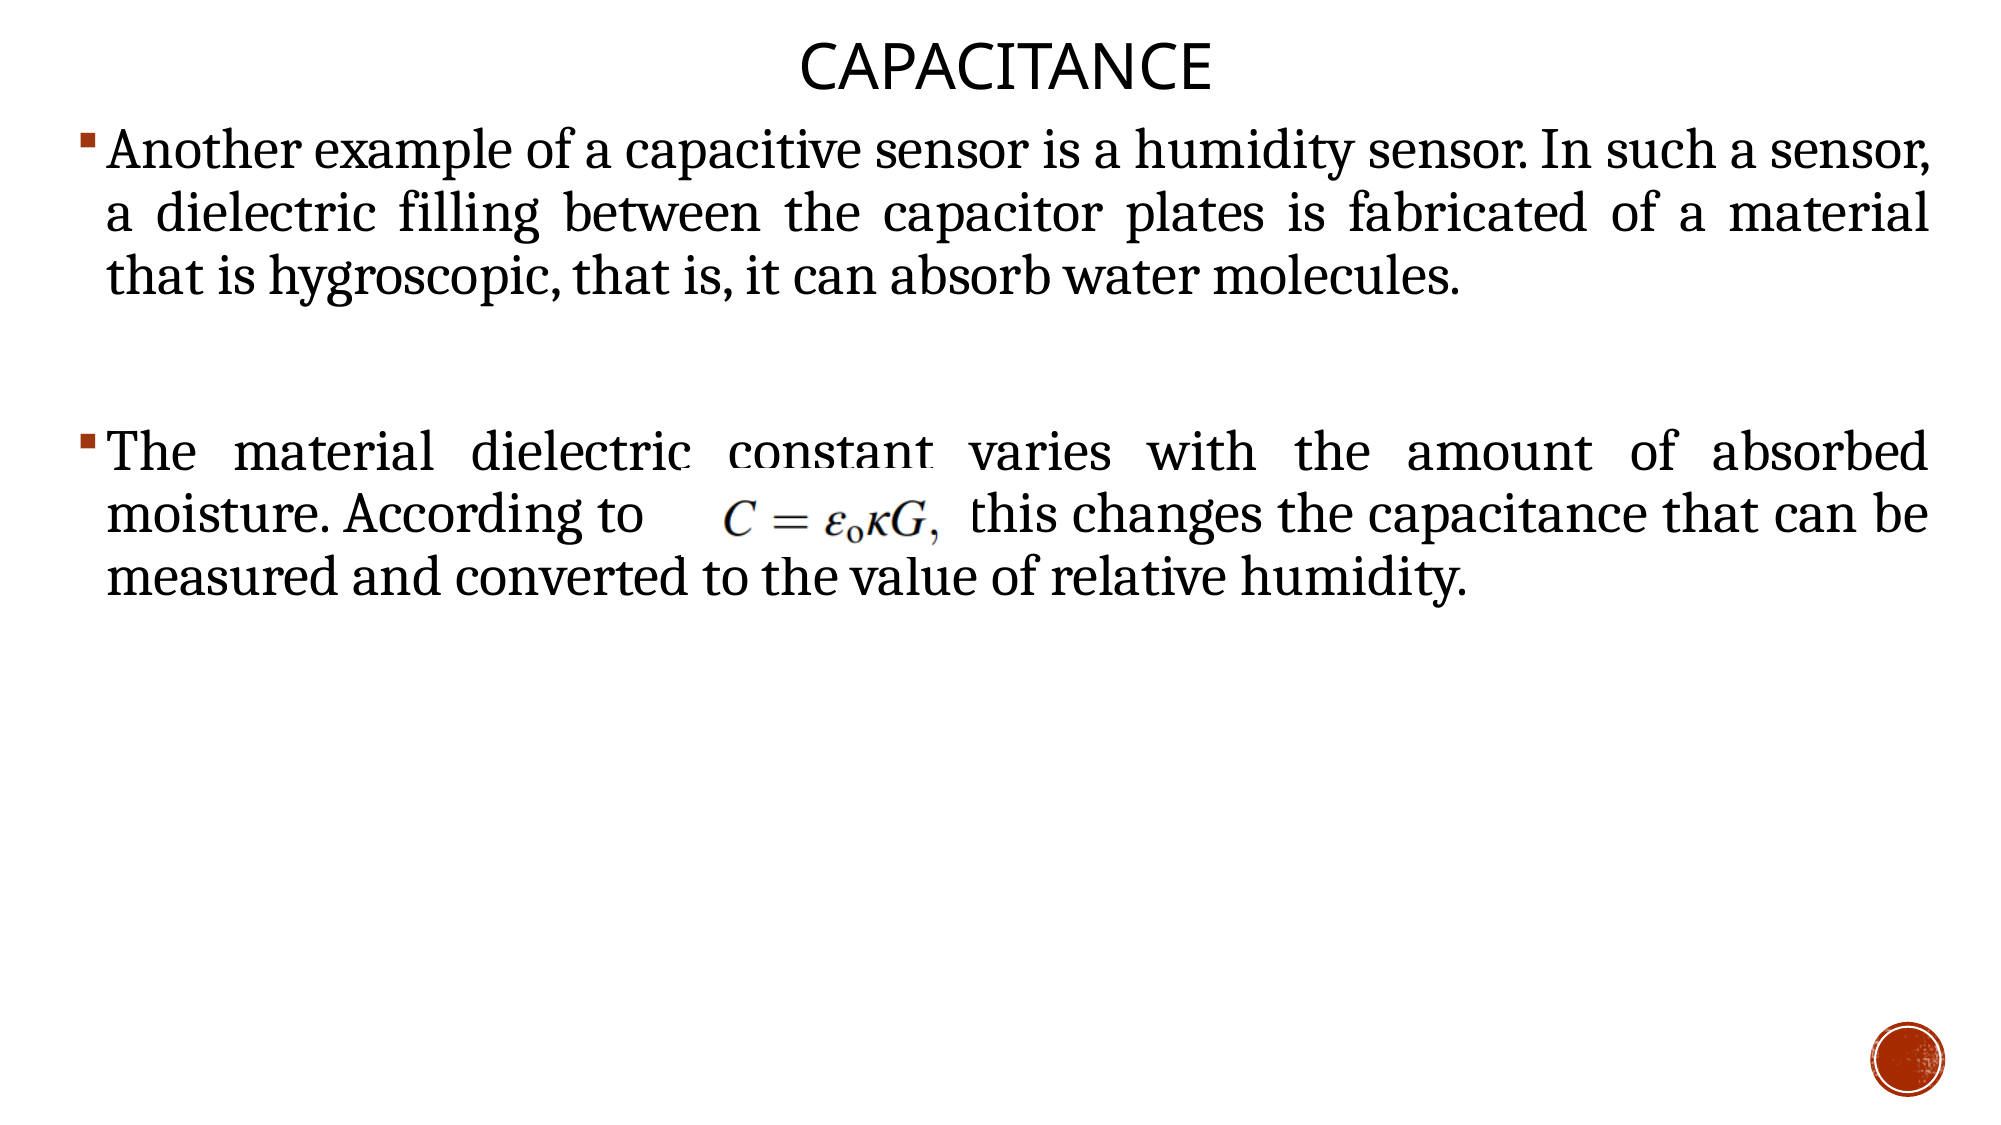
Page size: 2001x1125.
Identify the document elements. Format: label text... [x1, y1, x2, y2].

picture [681, 468, 973, 557]
title Capacitance [173, 26, 1824, 111]
list Another example of a capacitive sensor is a humidity sensor. In such a sensor, a dielectric filling between the capacitor plates is fabricated of a material that is hygroscopic, that is, it can absorb water molecules. The material dielectric constant varies with the amount of absorbed moisture. According to , this changes the capacitance that can be measured and converted to the value of relative humidity. [61, 111, 1947, 1099]
